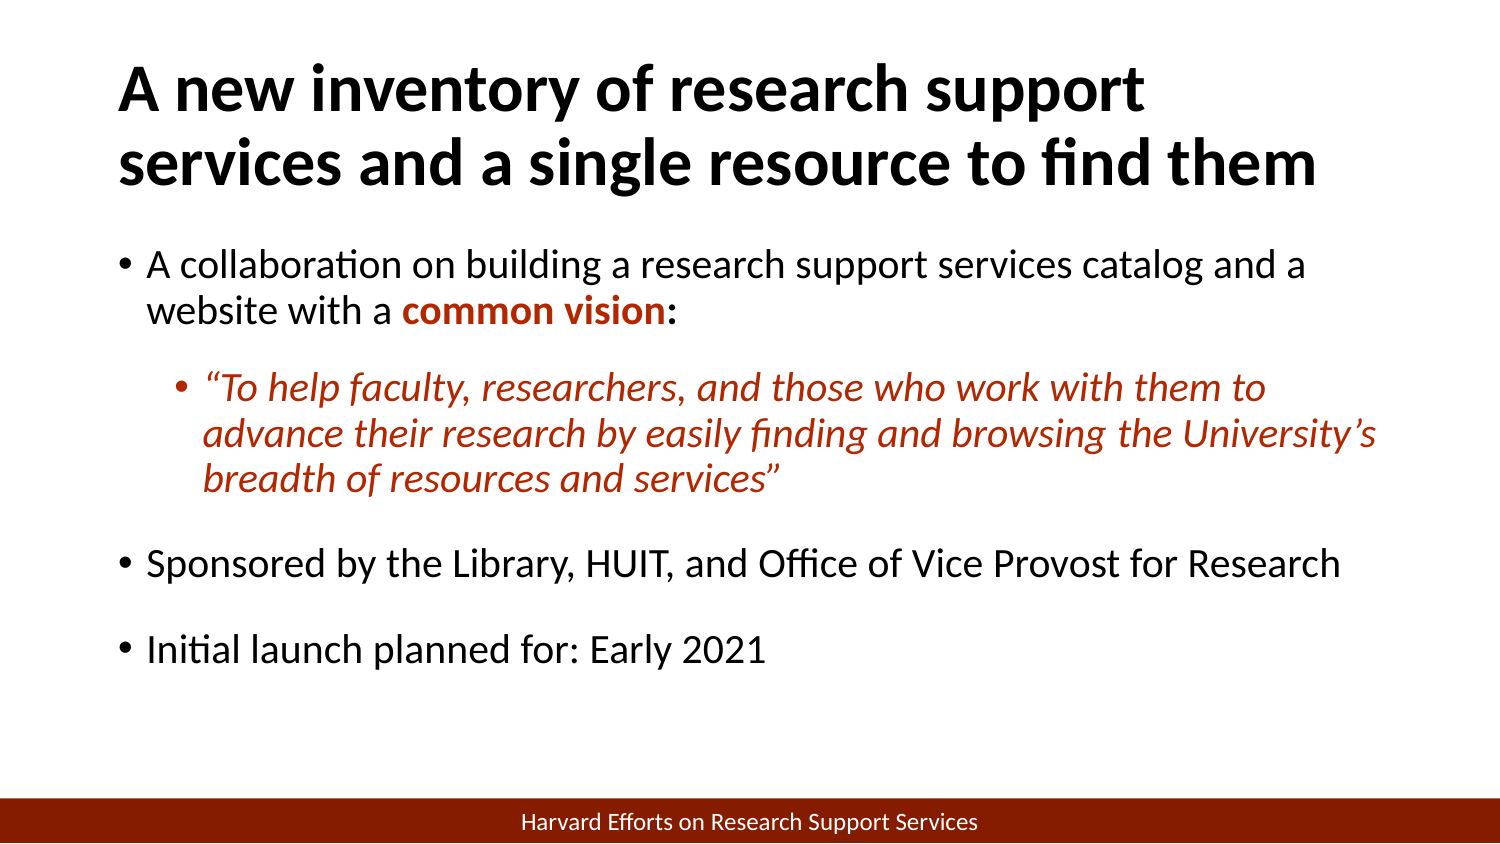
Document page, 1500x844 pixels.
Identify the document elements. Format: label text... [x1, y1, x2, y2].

list A collaboration on building a research support services catalog and a website with a common vision: “To help faculty, researchers, and those who work with them to advance their research by easily finding and browsing the University’s breadth of resources and services” Sponsored by the Library, HUIT, and Office of Vice Provost for Research Initial launch planned for: Early 2021 [103, 235, 1397, 771]
title A new inventory of research support services and a single resource to find them [103, 44, 1397, 208]
text_box Harvard Efforts on Research Support Services [0, 798, 1500, 843]
